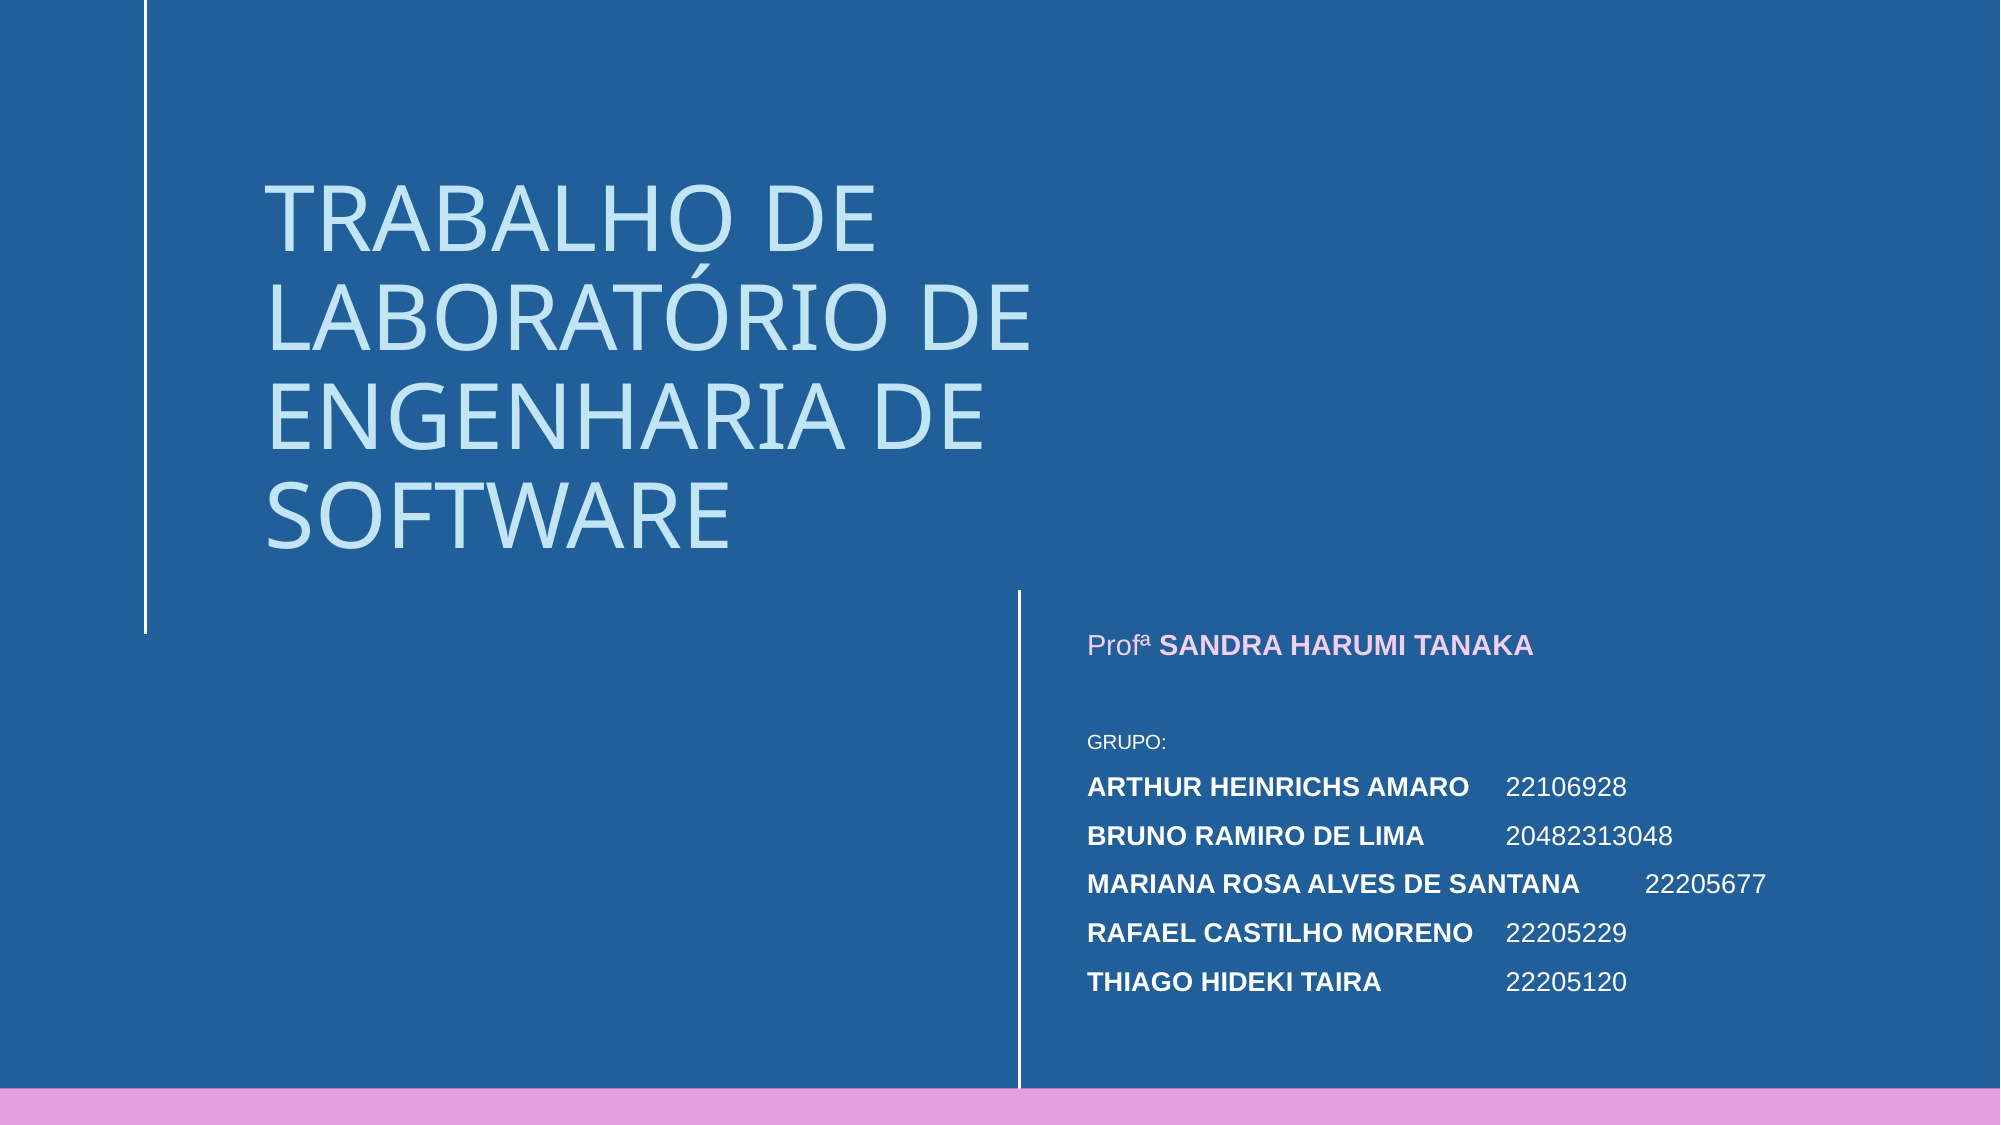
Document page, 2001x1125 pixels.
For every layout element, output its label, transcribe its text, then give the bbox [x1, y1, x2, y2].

text_box [1021, 1087, 2000, 1125]
title TRABALHO DE LABORATÓRIO DE ENGENHARIA DE SOFTWARE [249, 184, 1308, 576]
text_box [0, 1087, 1019, 1125]
subtitle Profª SANDRA HARUMI TANAKA GRUPO: ARTHUR HEINRICHS AMARO 22106928 BRUNO RAMIRO DE LIMA 20482313048 MARIANA ROSA ALVES DE SANTANA 22205677 RAFAEL CASTILHO MORENO 22205229 THIAGO HIDEKI TAIRA 22205120 [1072, 622, 1893, 1027]
text_box [0, 0, 2000, 1087]
